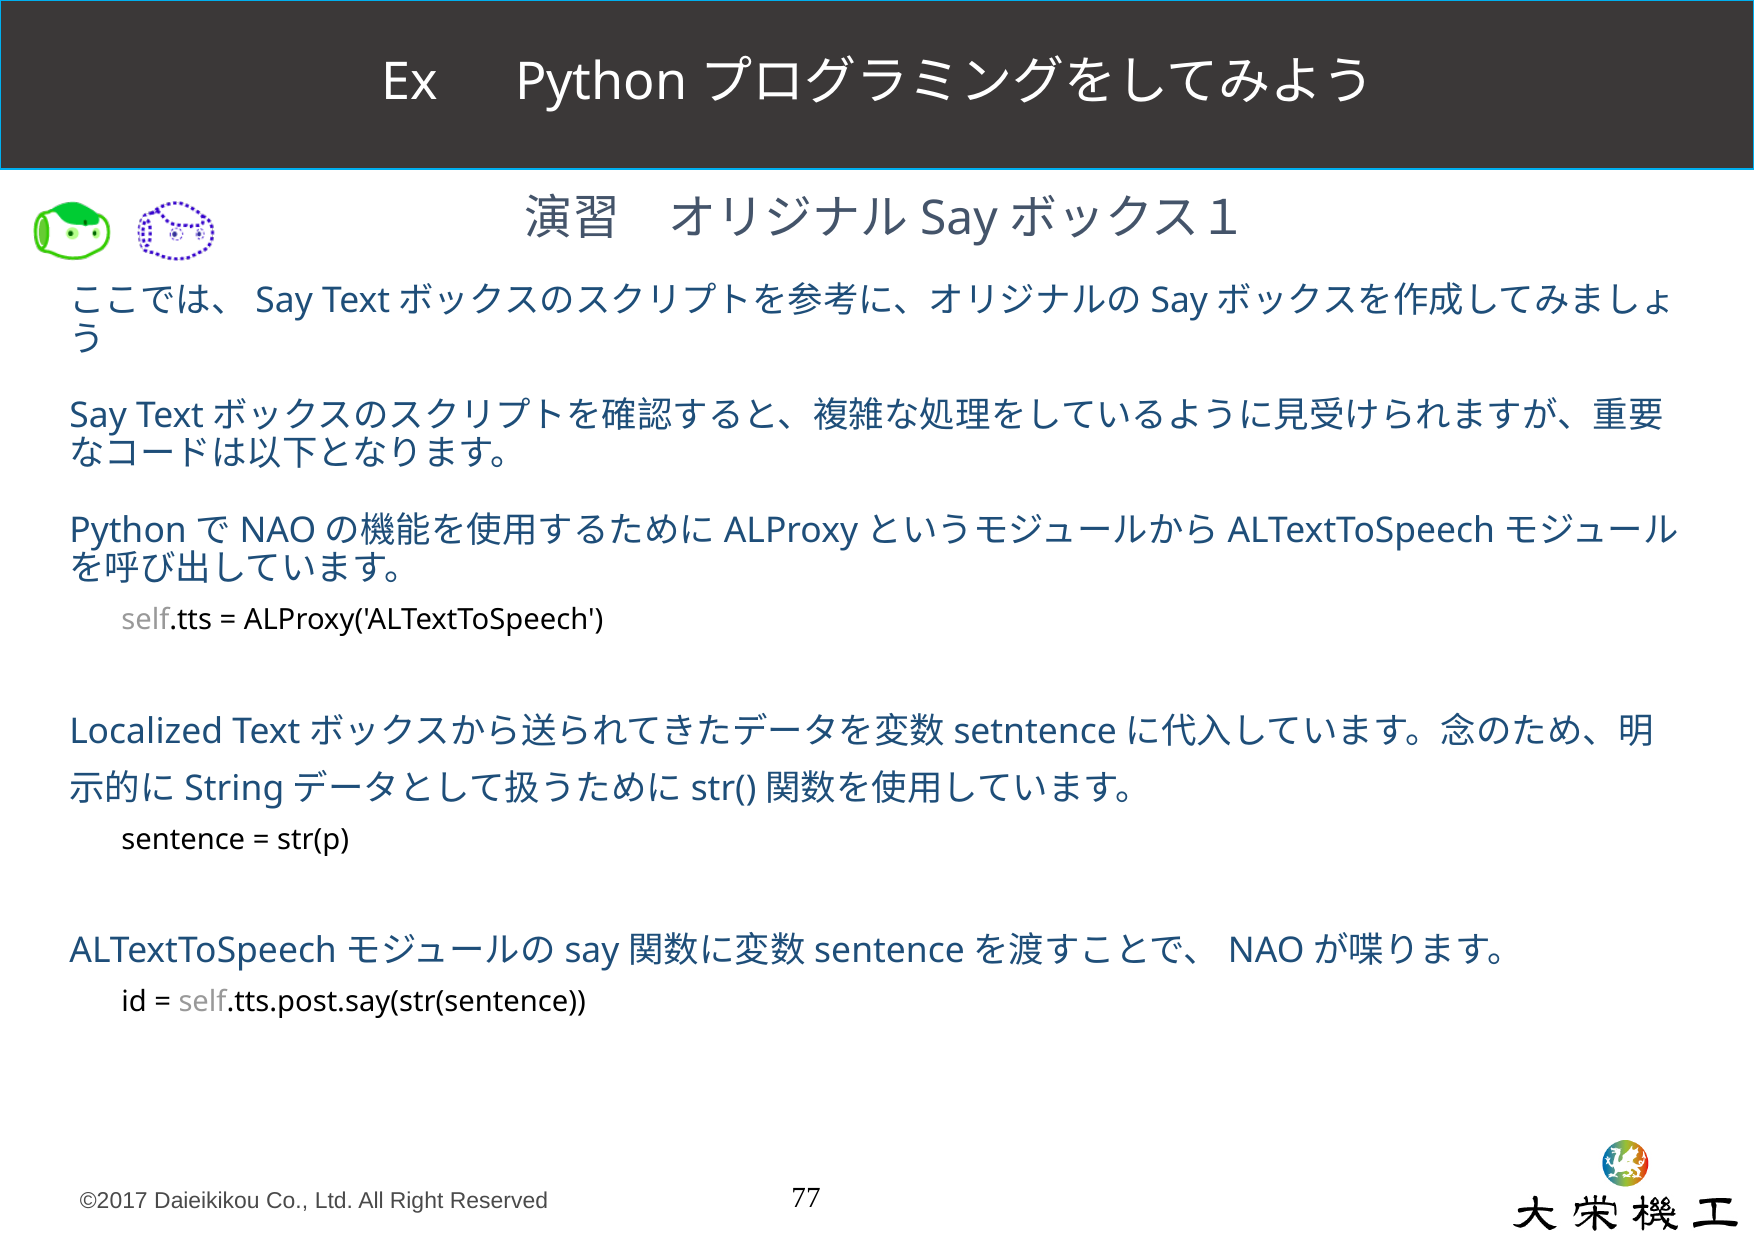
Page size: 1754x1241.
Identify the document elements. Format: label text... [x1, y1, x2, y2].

list ここでは、Say Textボックスのスクリプトを参考に、オリジナルのSayボックスを作成してみましょう Say Textボックスのスクリプトを確認すると、複雑な処理をしているように見受けられますが、重要なコードは以下となります。 PythonでNAOの機能を使用するためにALProxyというモジュールからALTextToSpeechモジュールを呼び出しています。 self.tts = ALProxy('ALTextToSpeech') Localized Textボックスから送られてきたデータを変数setntenceに代入しています。念のため、明示的にStringデータとして扱うためにstr()関数を使用しています。 sentence = str(p) ALTextToSpeechモジュールのsay関数に変数sentenceを渡すことで、NAOが喋ります。 id = self.tts.post.say(str(sentence)) [58, 271, 1696, 1163]
picture [1513, 1140, 1738, 1231]
picture [135, 190, 217, 272]
slide_number 77 [777, 1162, 980, 1229]
title 演習 オリジナルSayボックス１ [285, 182, 1469, 249]
picture [31, 190, 113, 272]
subtitle Ex Pythonプログラミングをしてみよう [112, 5, 1644, 160]
